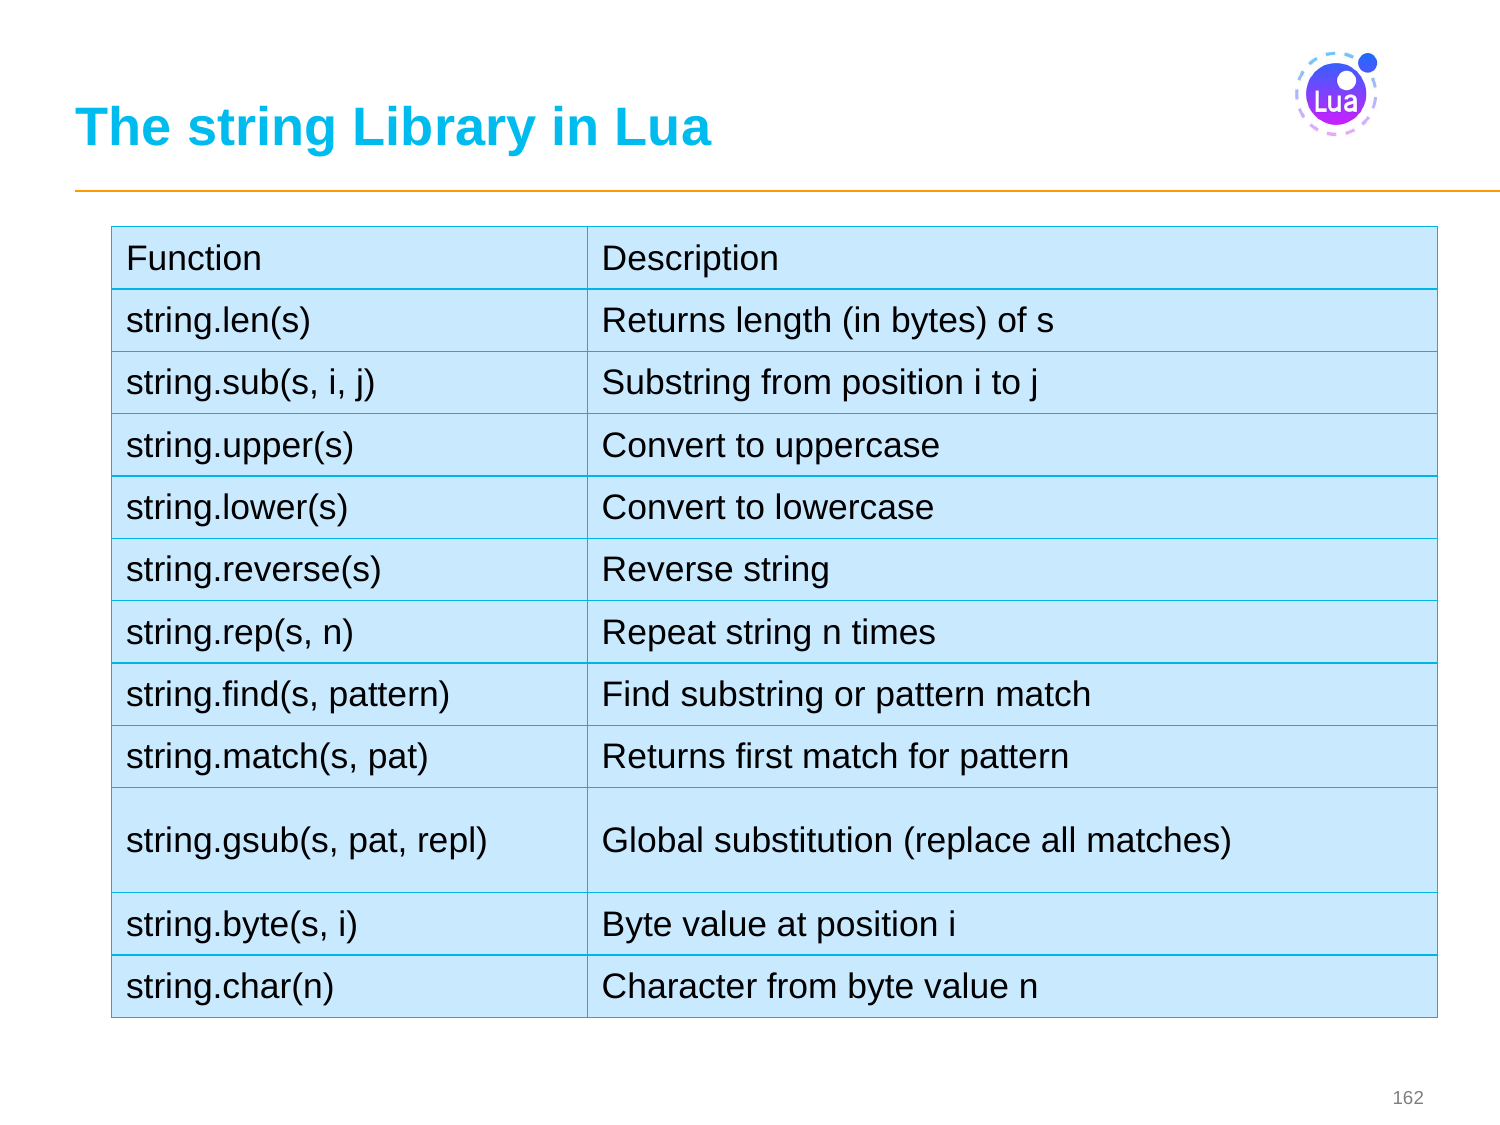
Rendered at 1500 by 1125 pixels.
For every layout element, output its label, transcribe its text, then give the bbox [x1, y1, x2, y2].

table_cell string.rep(s, n) [112, 601, 587, 662]
table_cell Convert to lowercase [588, 477, 1437, 538]
table_cell string.sub(s, i, j) [112, 352, 587, 413]
table_cell Repeat string n times [588, 601, 1437, 662]
table_cell Character from byte value n [588, 956, 1437, 1017]
table_cell string.gsub(s, pat, repl) [112, 788, 587, 892]
table_cell string.upper(s) [112, 414, 587, 475]
table_cell Returns first match for pattern [588, 726, 1437, 787]
table_cell string.byte(s, i) [112, 893, 587, 954]
table_cell Returns length (in bytes) of s [588, 290, 1437, 351]
table_cell string.find(s, pattern) [112, 664, 587, 725]
table_cell Convert to uppercase [588, 414, 1437, 475]
table_cell string.len(s) [112, 290, 587, 351]
table_cell Global substitution (replace all matches) [588, 788, 1437, 892]
table_header Function [112, 227, 587, 288]
table_cell Substring from position i to j [588, 352, 1437, 413]
table_cell Byte value at position i [588, 893, 1437, 954]
table_cell Reverse string [588, 539, 1437, 600]
table_cell string.reverse(s) [112, 539, 587, 600]
table_header Description [588, 227, 1437, 288]
table_cell string.char(n) [112, 956, 587, 1017]
table_cell string.lower(s) [112, 477, 587, 538]
table_cell string.match(s, pat) [112, 726, 587, 787]
table_cell Find substring or pattern match [588, 664, 1437, 725]
title The string Library in Lua [75, 27, 1422, 157]
